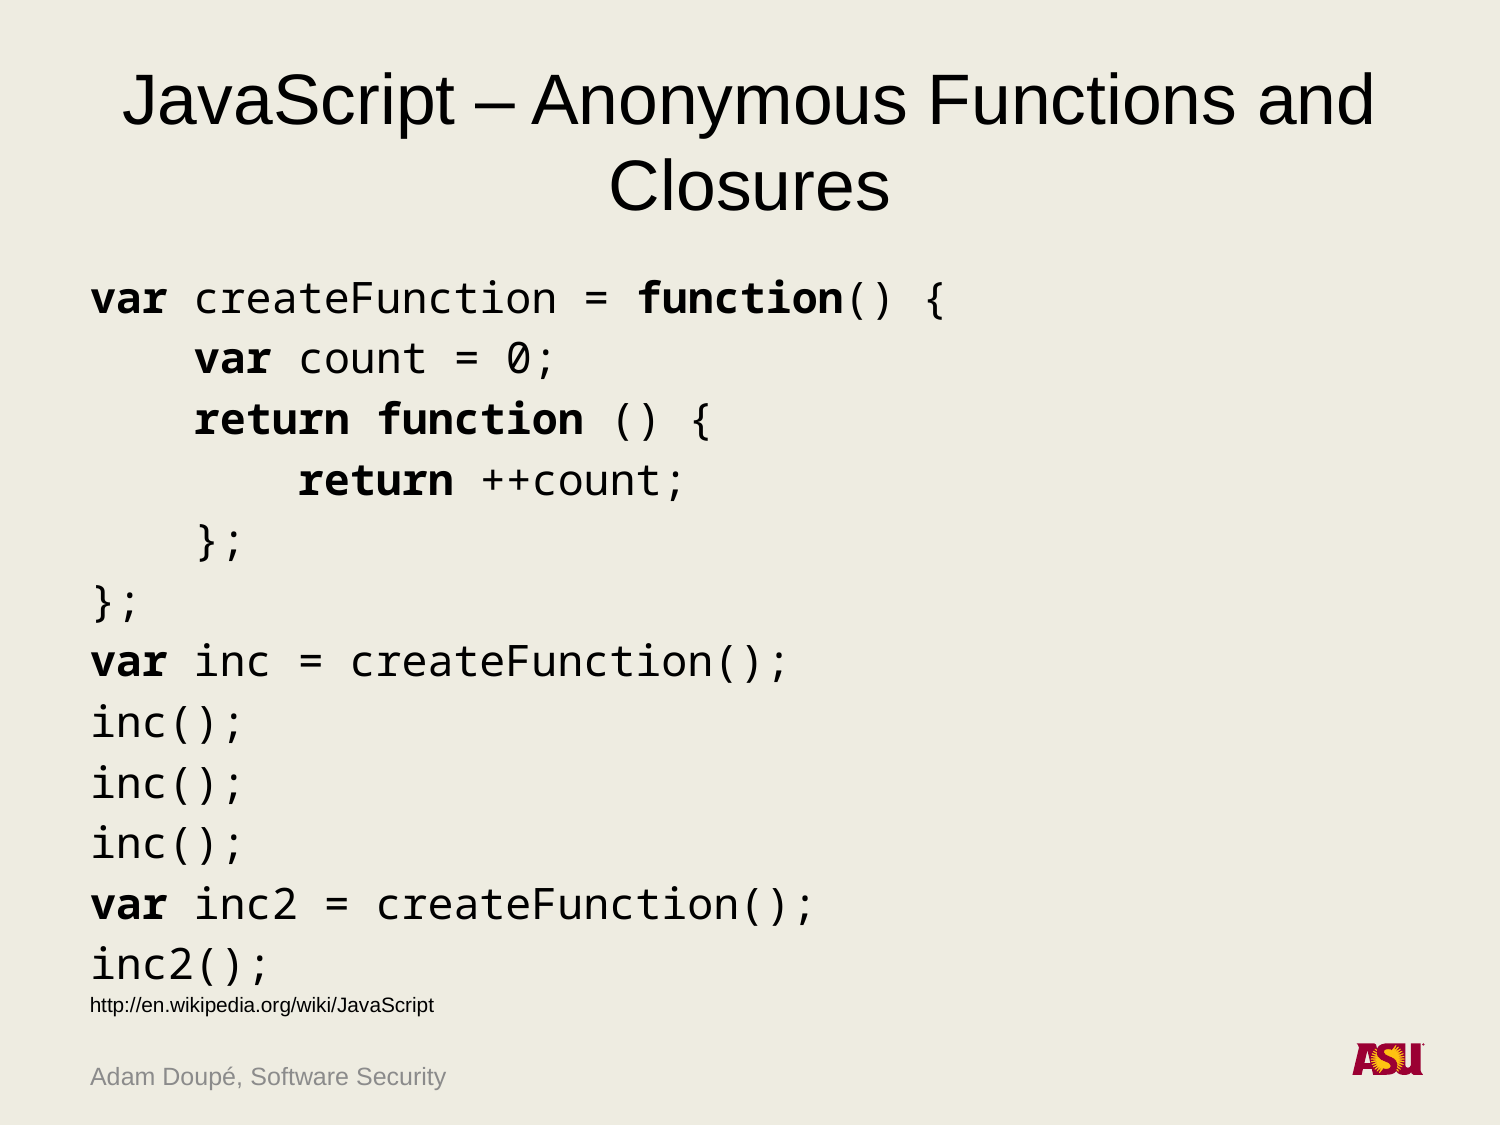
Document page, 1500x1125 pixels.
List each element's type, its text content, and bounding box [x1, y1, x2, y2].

title JavaScript – Anonymous Functions and Closures [75, 45, 1425, 233]
list var createFunction = function() { var count = 0; return function () { return ++count; }; }; var inc = createFunction(); inc(); inc(); inc(); var inc2 = createFunction(); inc2(); [75, 262, 1425, 984]
text_box http://en.wikipedia.org/wiki/JavaScript [74, 984, 1425, 1025]
